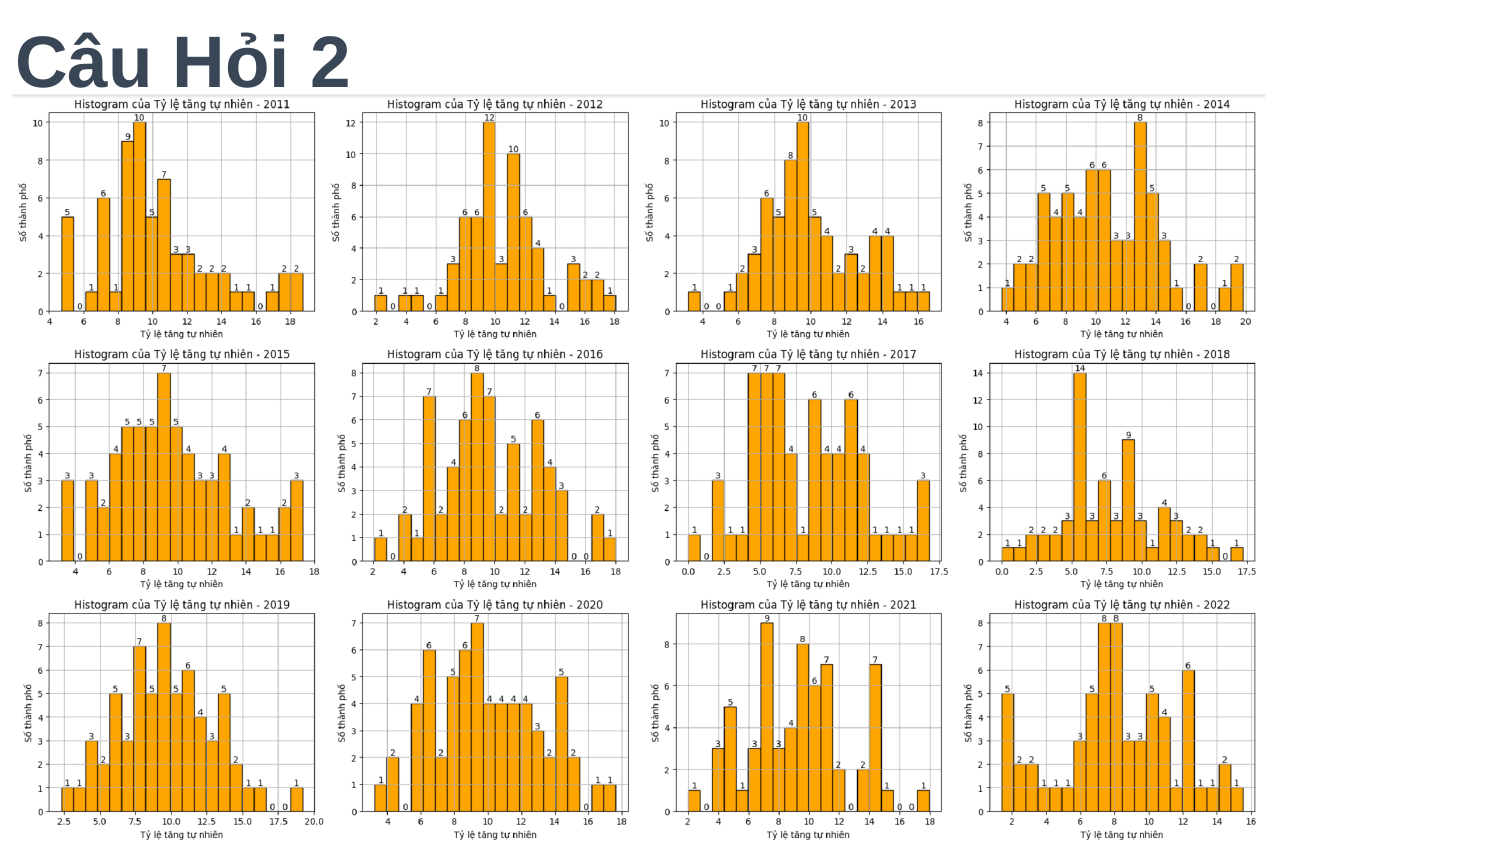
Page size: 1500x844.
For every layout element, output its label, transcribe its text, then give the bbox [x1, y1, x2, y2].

title Câu Hỏi 2 [0, 0, 1029, 105]
picture [12, 92, 1265, 844]
